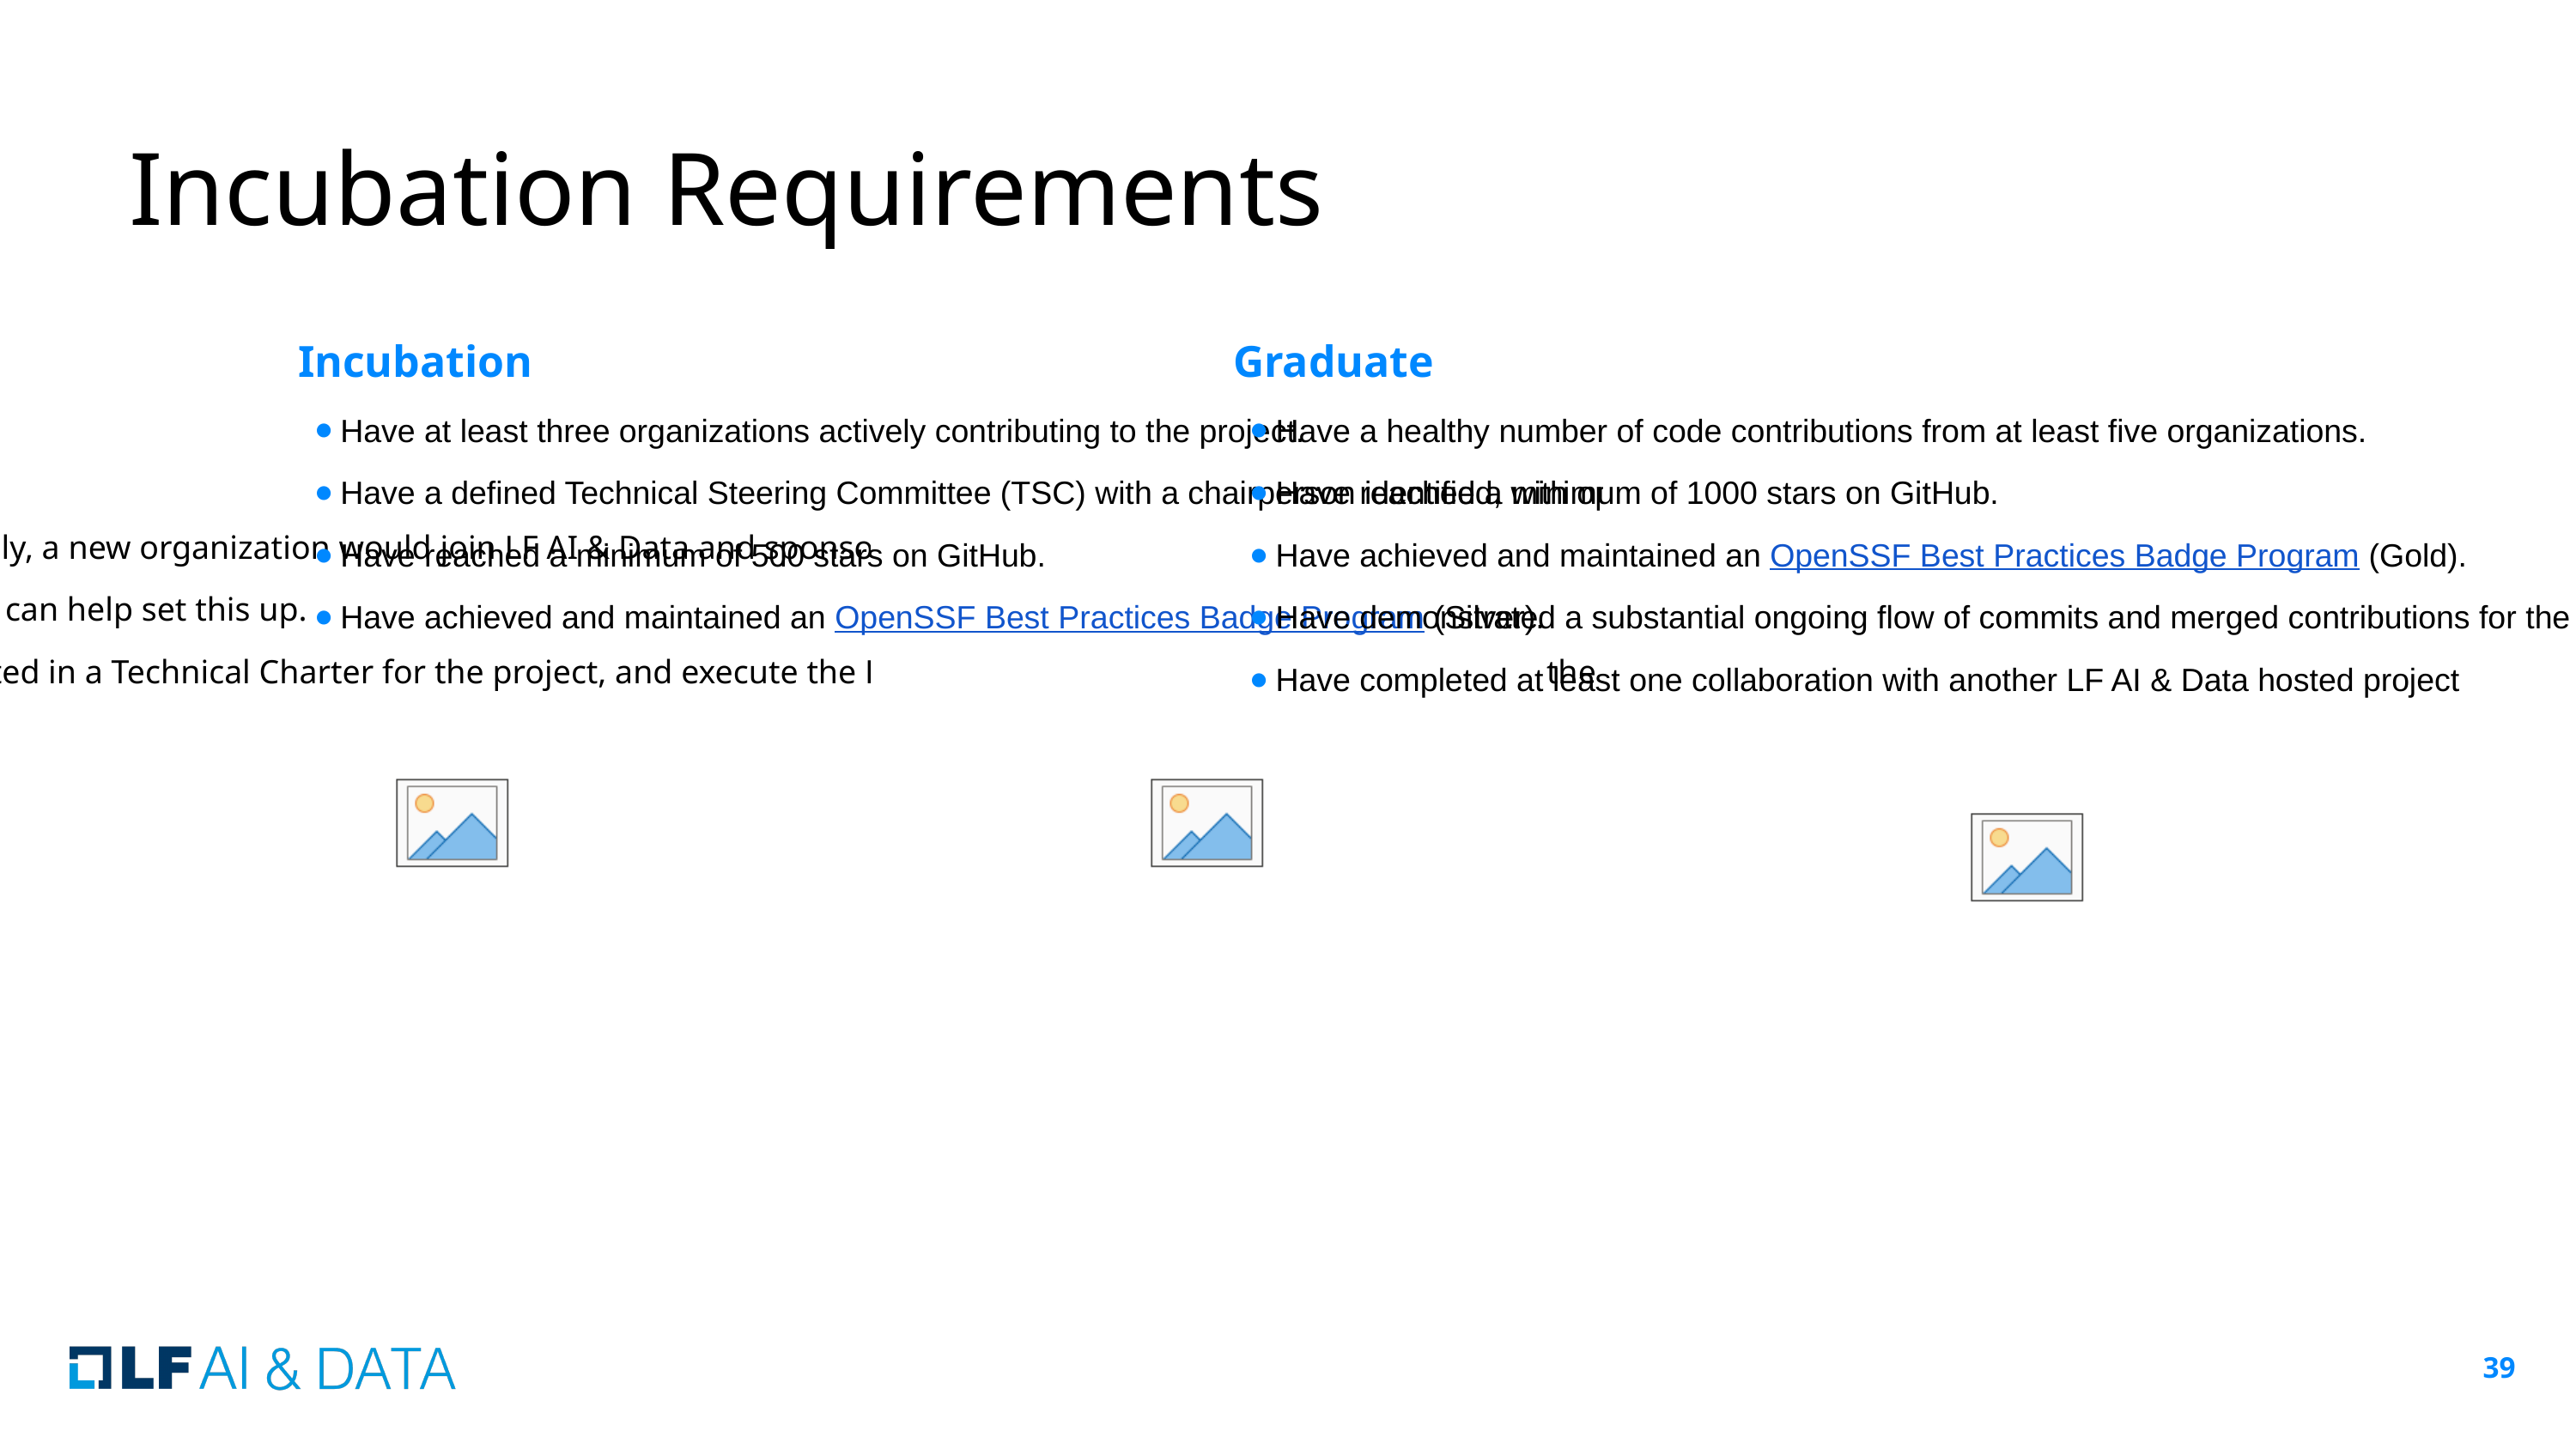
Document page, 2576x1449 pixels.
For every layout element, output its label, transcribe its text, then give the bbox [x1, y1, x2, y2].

picture [61, 1341, 461, 1397]
picture [870, 313, 1545, 1333]
slide_number ‹#› [2386, 1313, 2542, 1425]
picture [126, 313, 778, 1333]
picture [1602, 313, 2451, 1401]
title Incubation Requirements [129, 124, 2530, 287]
